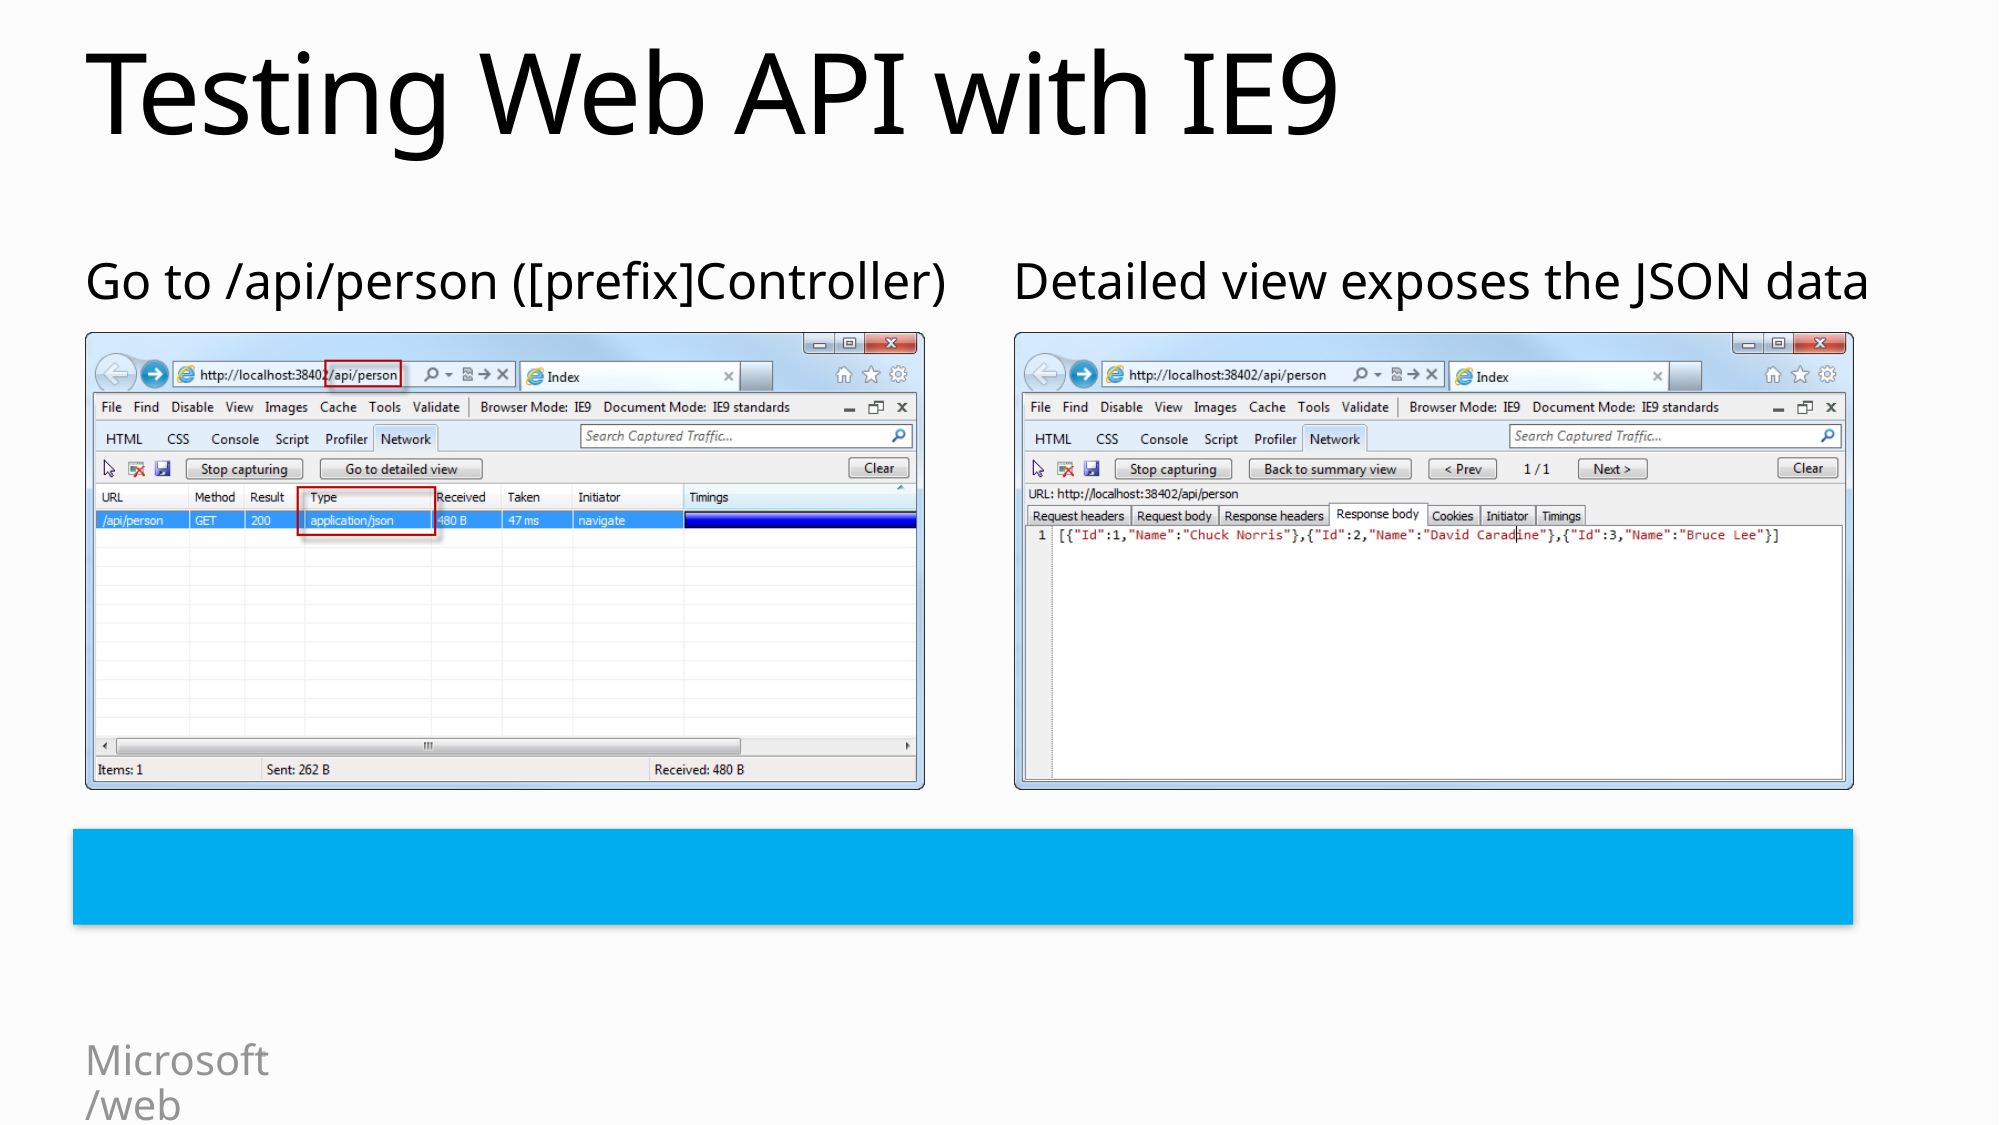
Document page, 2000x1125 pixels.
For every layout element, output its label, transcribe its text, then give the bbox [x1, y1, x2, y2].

picture [1013, 332, 1854, 791]
list Detailed view exposes the JSON data [1014, 255, 1914, 311]
picture [84, 332, 925, 791]
text_box All of this, using native HTTP calls and familiar MVC syntax! [72, 828, 1854, 926]
title Testing Web API with IE9 [85, 37, 1914, 161]
list Go to /api/person ([prefix]Controller) [85, 255, 986, 311]
